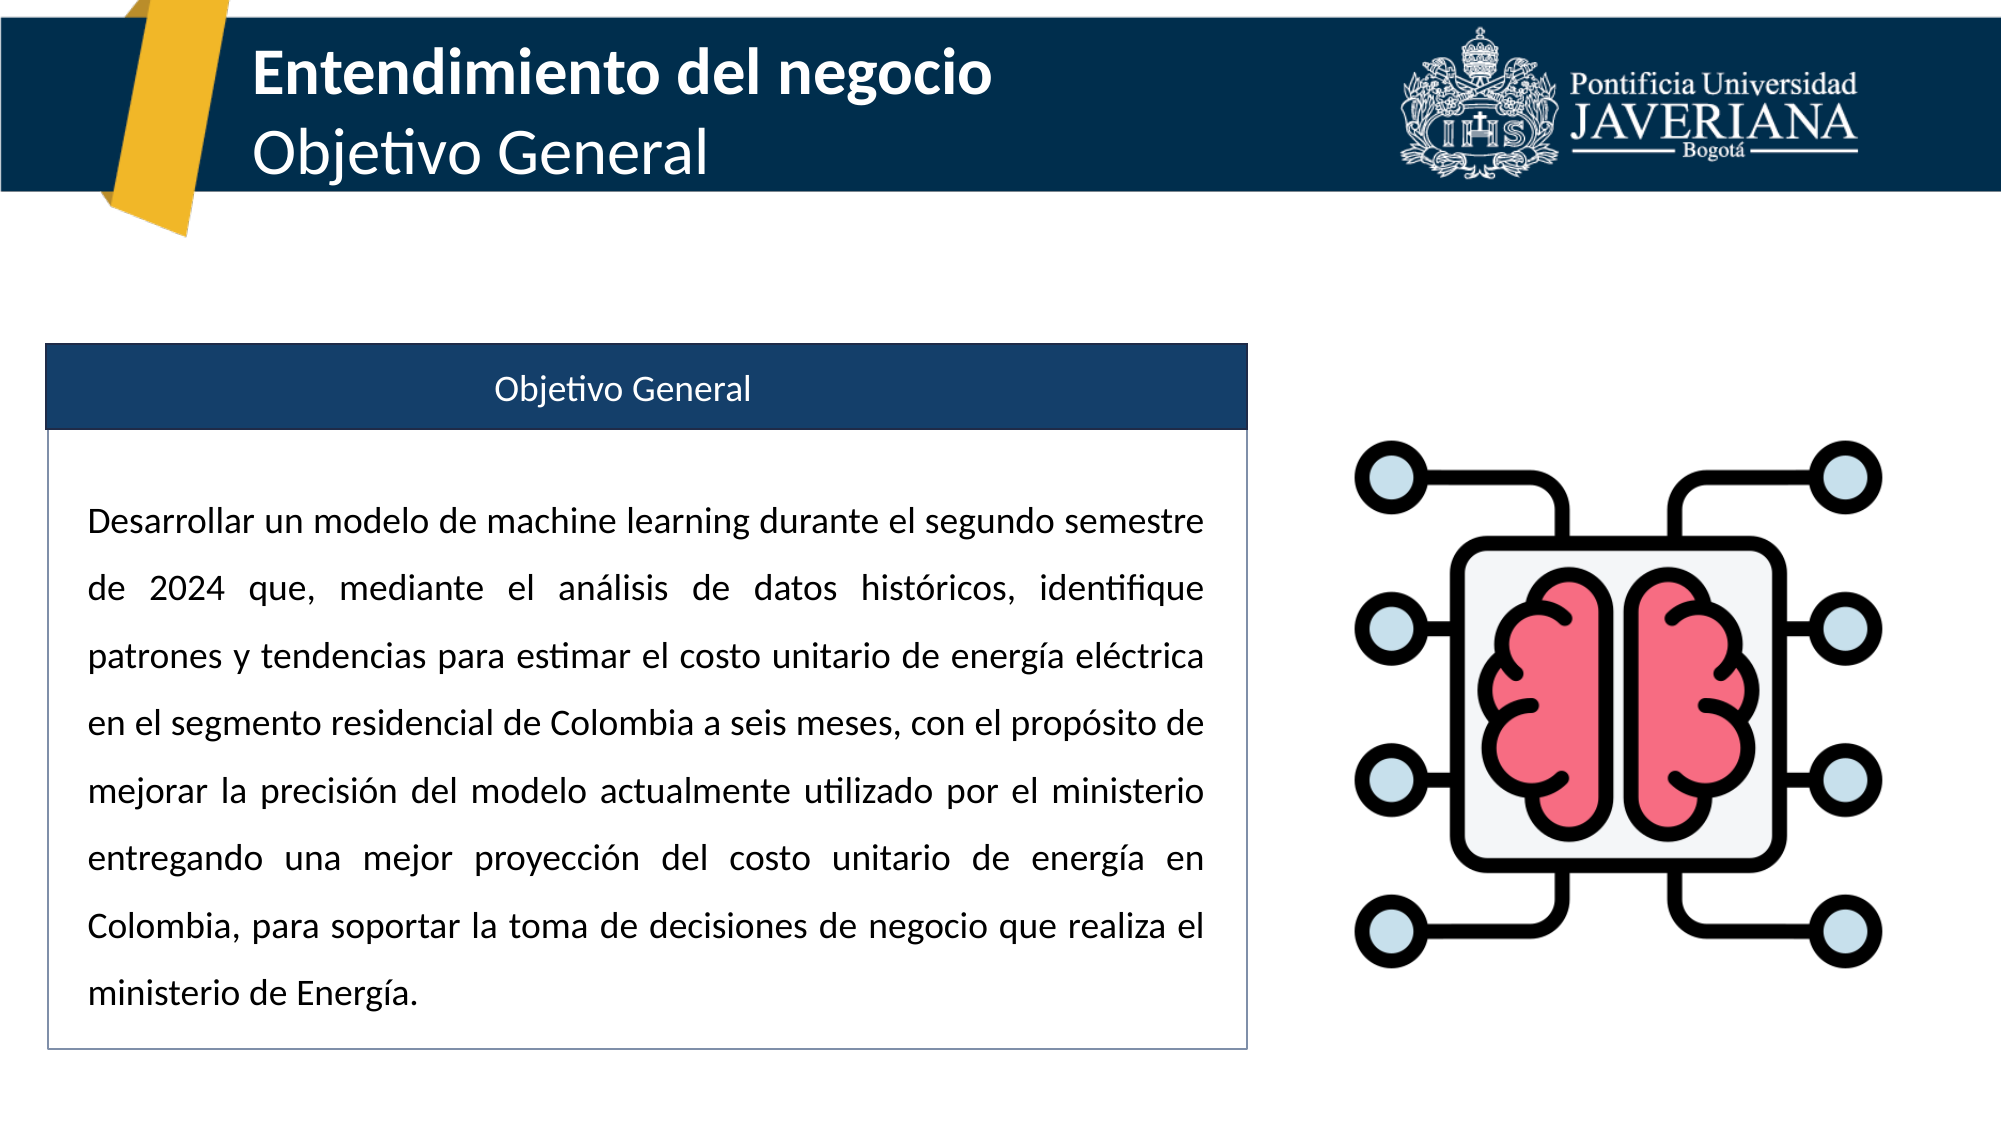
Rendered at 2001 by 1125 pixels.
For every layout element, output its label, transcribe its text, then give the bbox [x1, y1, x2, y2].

text_box Objetivo General [403, 356, 843, 417]
text_box [48, 429, 1247, 1050]
picture [1345, 431, 1892, 978]
text_box [45, 344, 1247, 429]
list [0, 0, 2000, 248]
text_box Desarrollar un modelo de machine learning durante el segundo semestre de 2024 que, mediante el análisis de datos históricos, identifique patrones y tendencias para estimar el costo unitario de energía eléctrica en el segmento residencial de Colombia a seis meses, con el propósito de mejorar la precisión del modelo actualmente utilizado por el ministerio entregando una mejor proyección del costo unitario de energía en Colombia, para soportar la toma de decisiones de negocio que realiza el ministerio de Energía. [0, 465, 1220, 1021]
